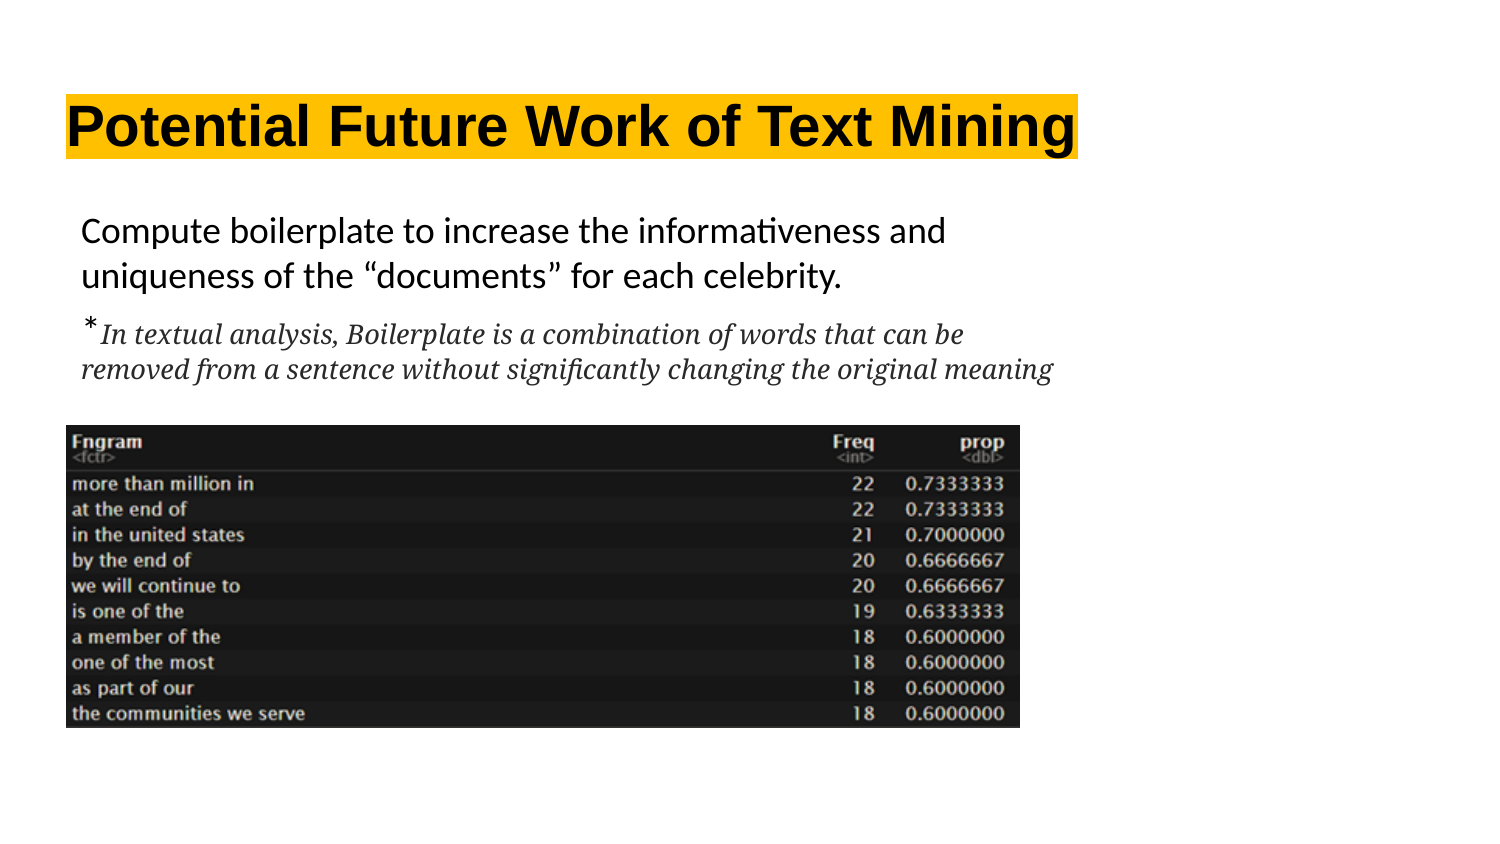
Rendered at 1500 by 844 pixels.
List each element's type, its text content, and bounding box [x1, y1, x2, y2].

text_box Compute boilerplate to increase the informativeness and uniqueness of the “documents” for each celebrity. *In textual analysis, Boilerplate is a combination of words that can be removed from a sentence without significantly changing the original meaning [66, 190, 1079, 401]
title Potential Future Work of Text Mining [51, 72, 1449, 167]
picture [65, 424, 1020, 729]
